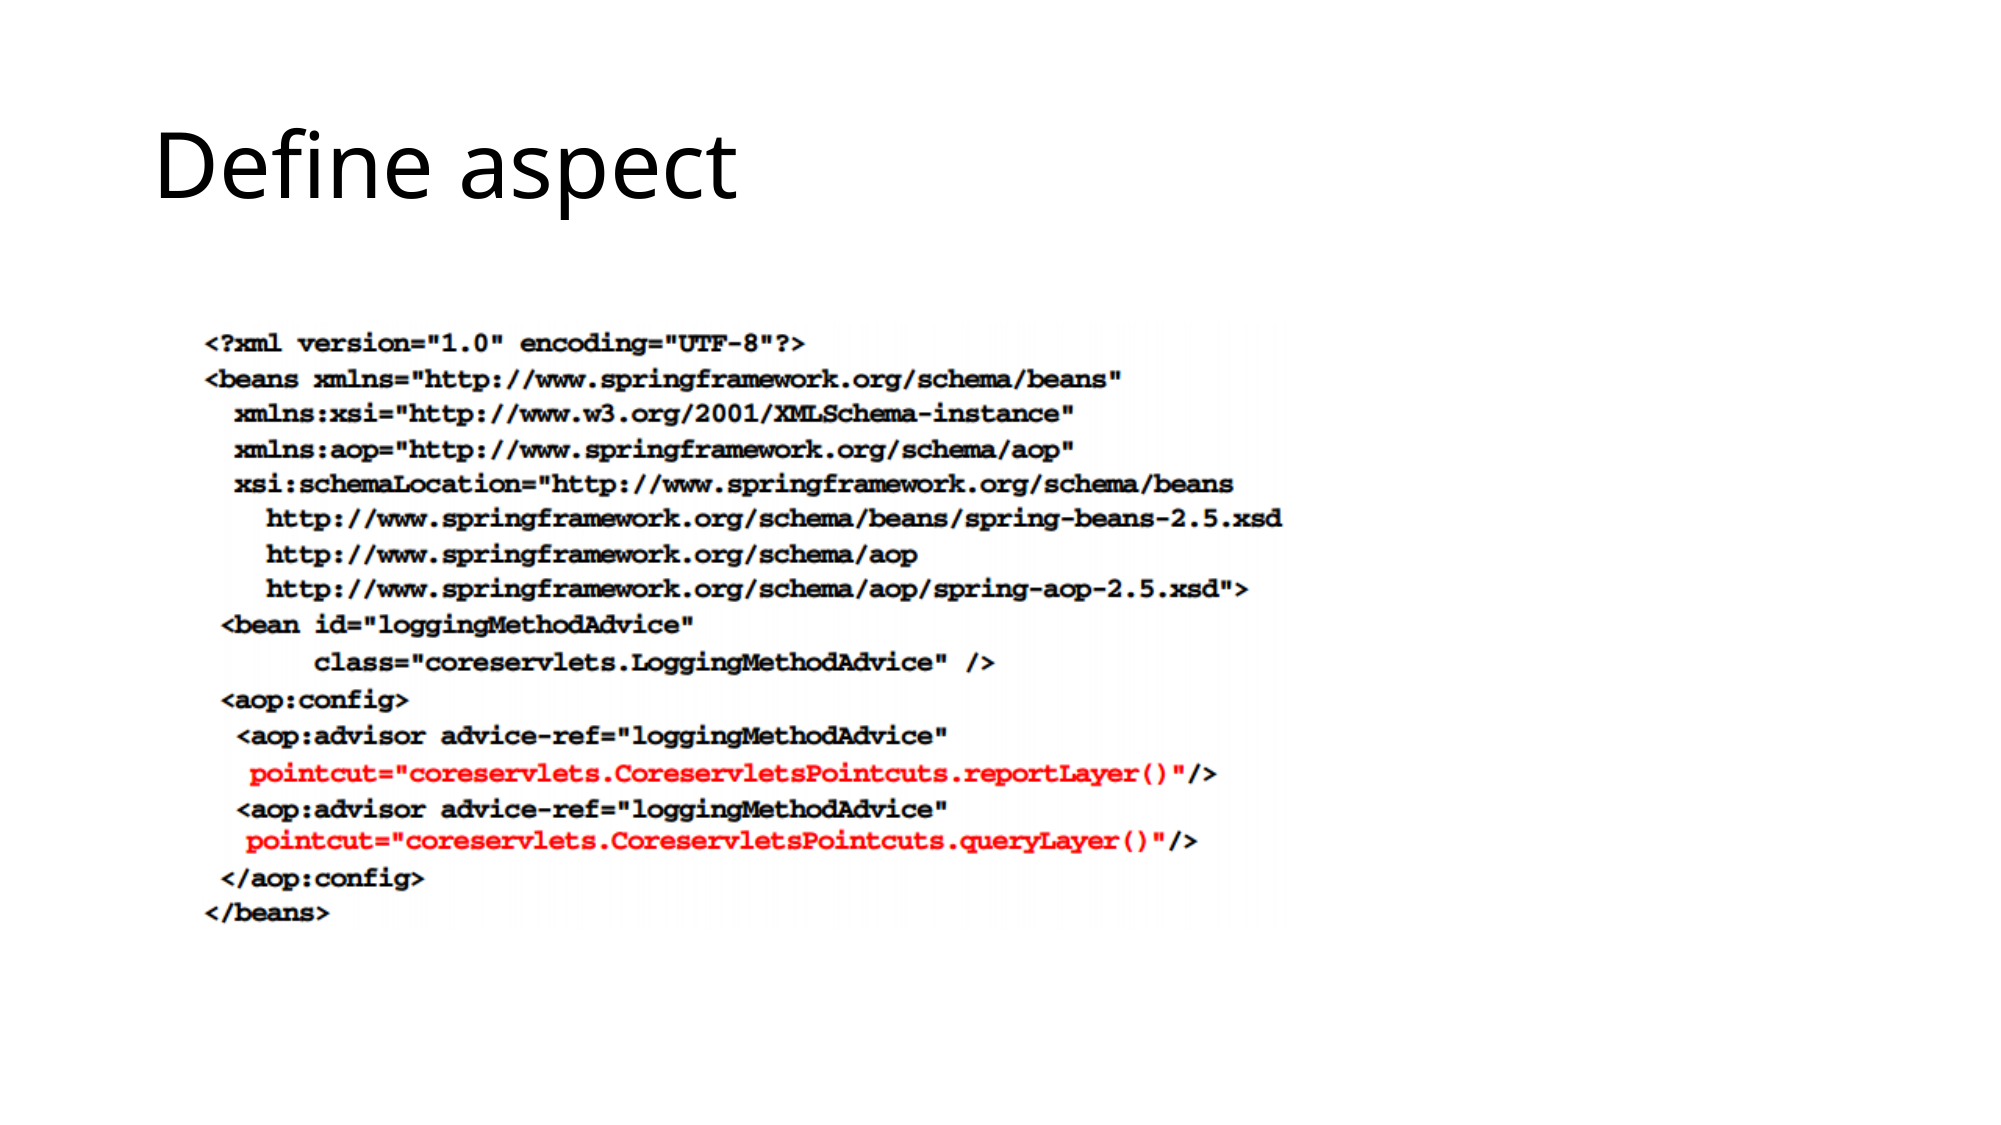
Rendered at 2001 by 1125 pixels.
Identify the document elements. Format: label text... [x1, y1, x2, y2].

picture [202, 322, 1287, 929]
title Define aspect [137, 59, 1863, 278]
